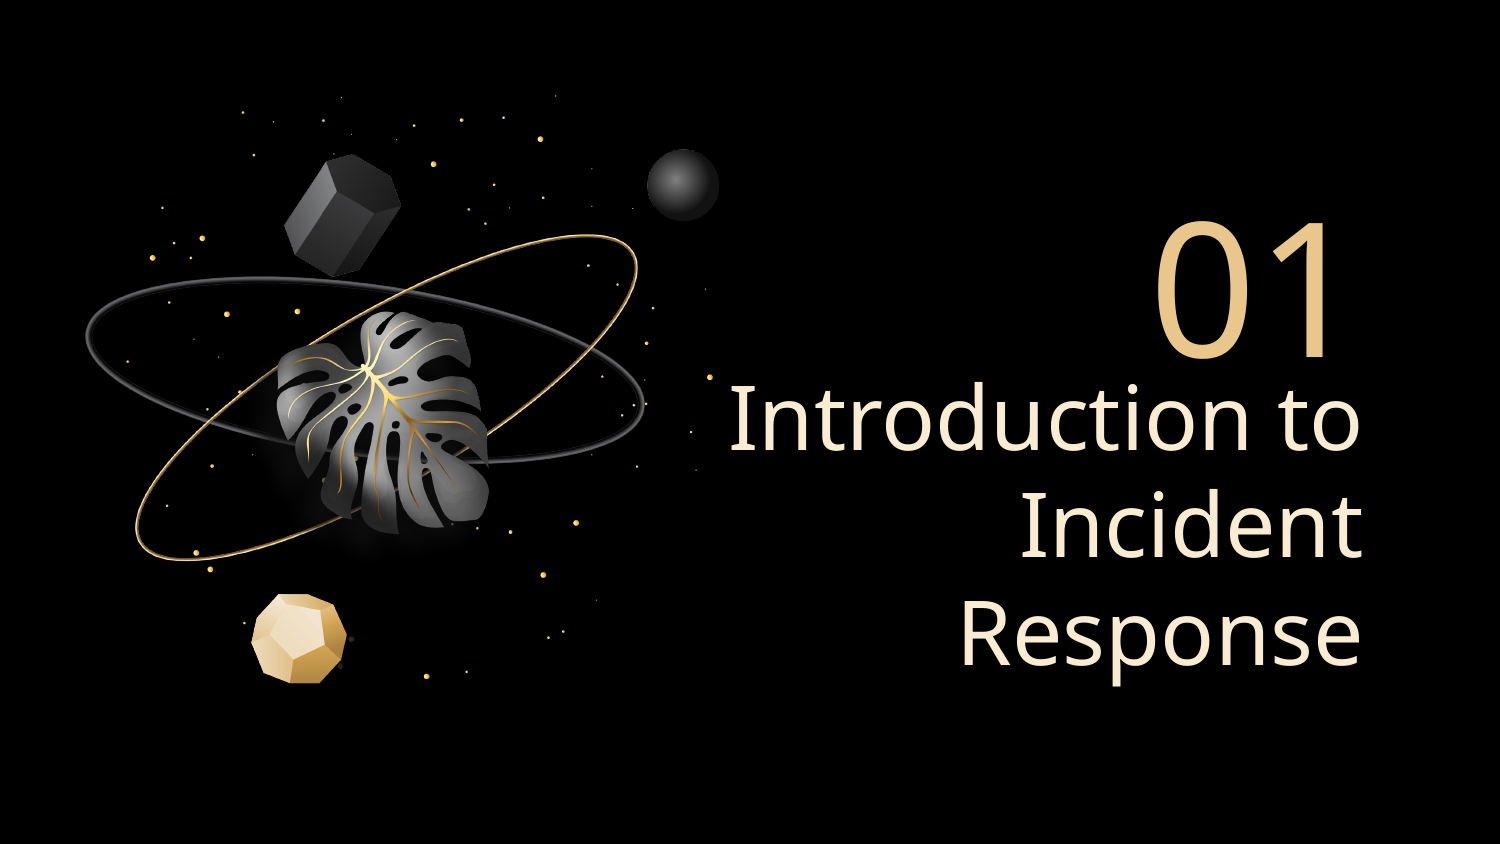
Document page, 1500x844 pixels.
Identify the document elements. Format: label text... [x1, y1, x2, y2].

picture [84, 95, 791, 727]
title 01 [958, 121, 1379, 321]
title Introduction to Incident Response [717, 345, 1379, 575]
